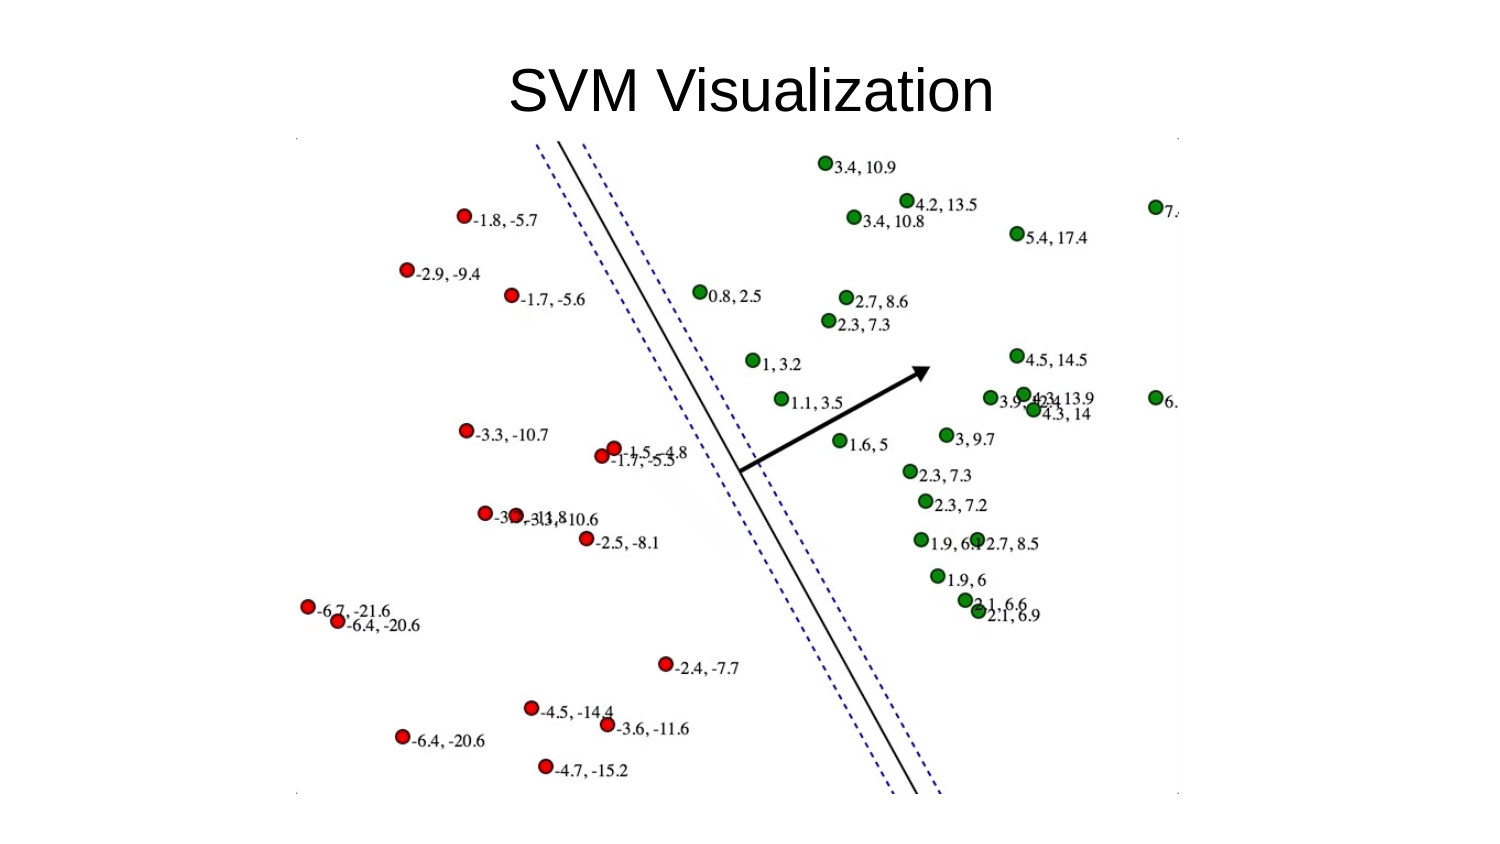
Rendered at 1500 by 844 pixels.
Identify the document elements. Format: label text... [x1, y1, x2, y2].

title SVM Visualization [121, 35, 1383, 139]
picture [296, 138, 1179, 794]
